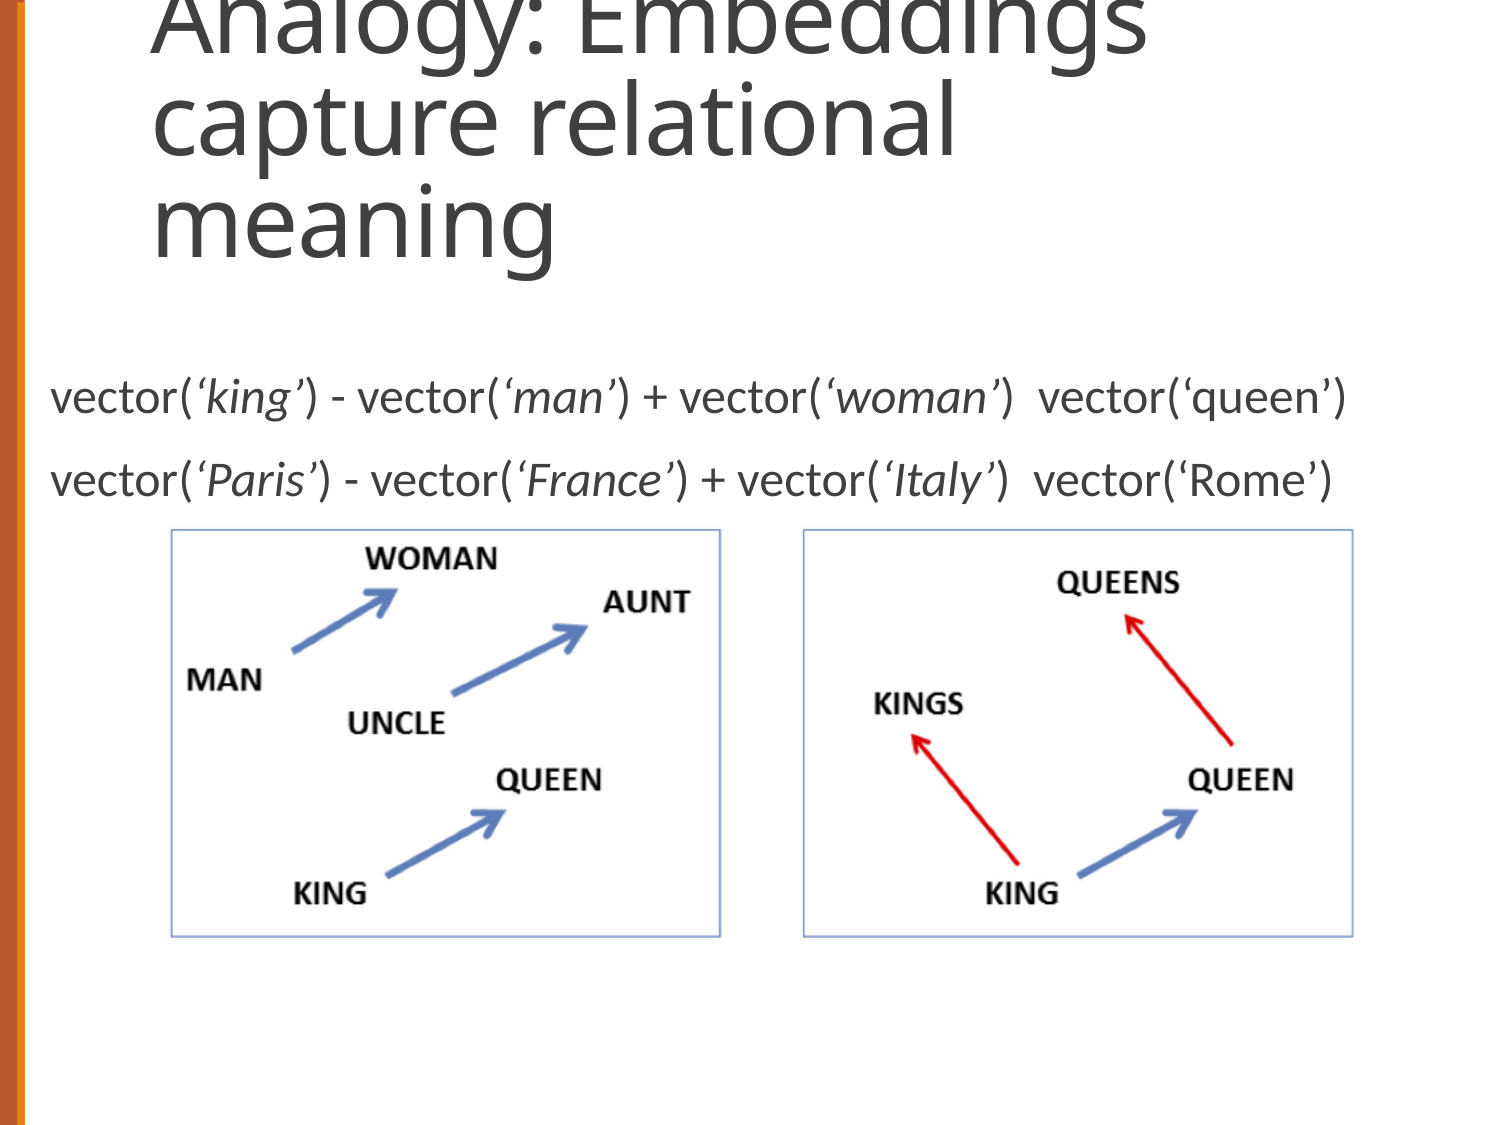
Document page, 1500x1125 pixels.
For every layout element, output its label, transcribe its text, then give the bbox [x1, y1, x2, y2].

title Analogy: Embeddings capture relational meaning [135, 47, 1373, 285]
slide_number 28 [50, 912, 375, 969]
picture [165, 520, 1360, 947]
